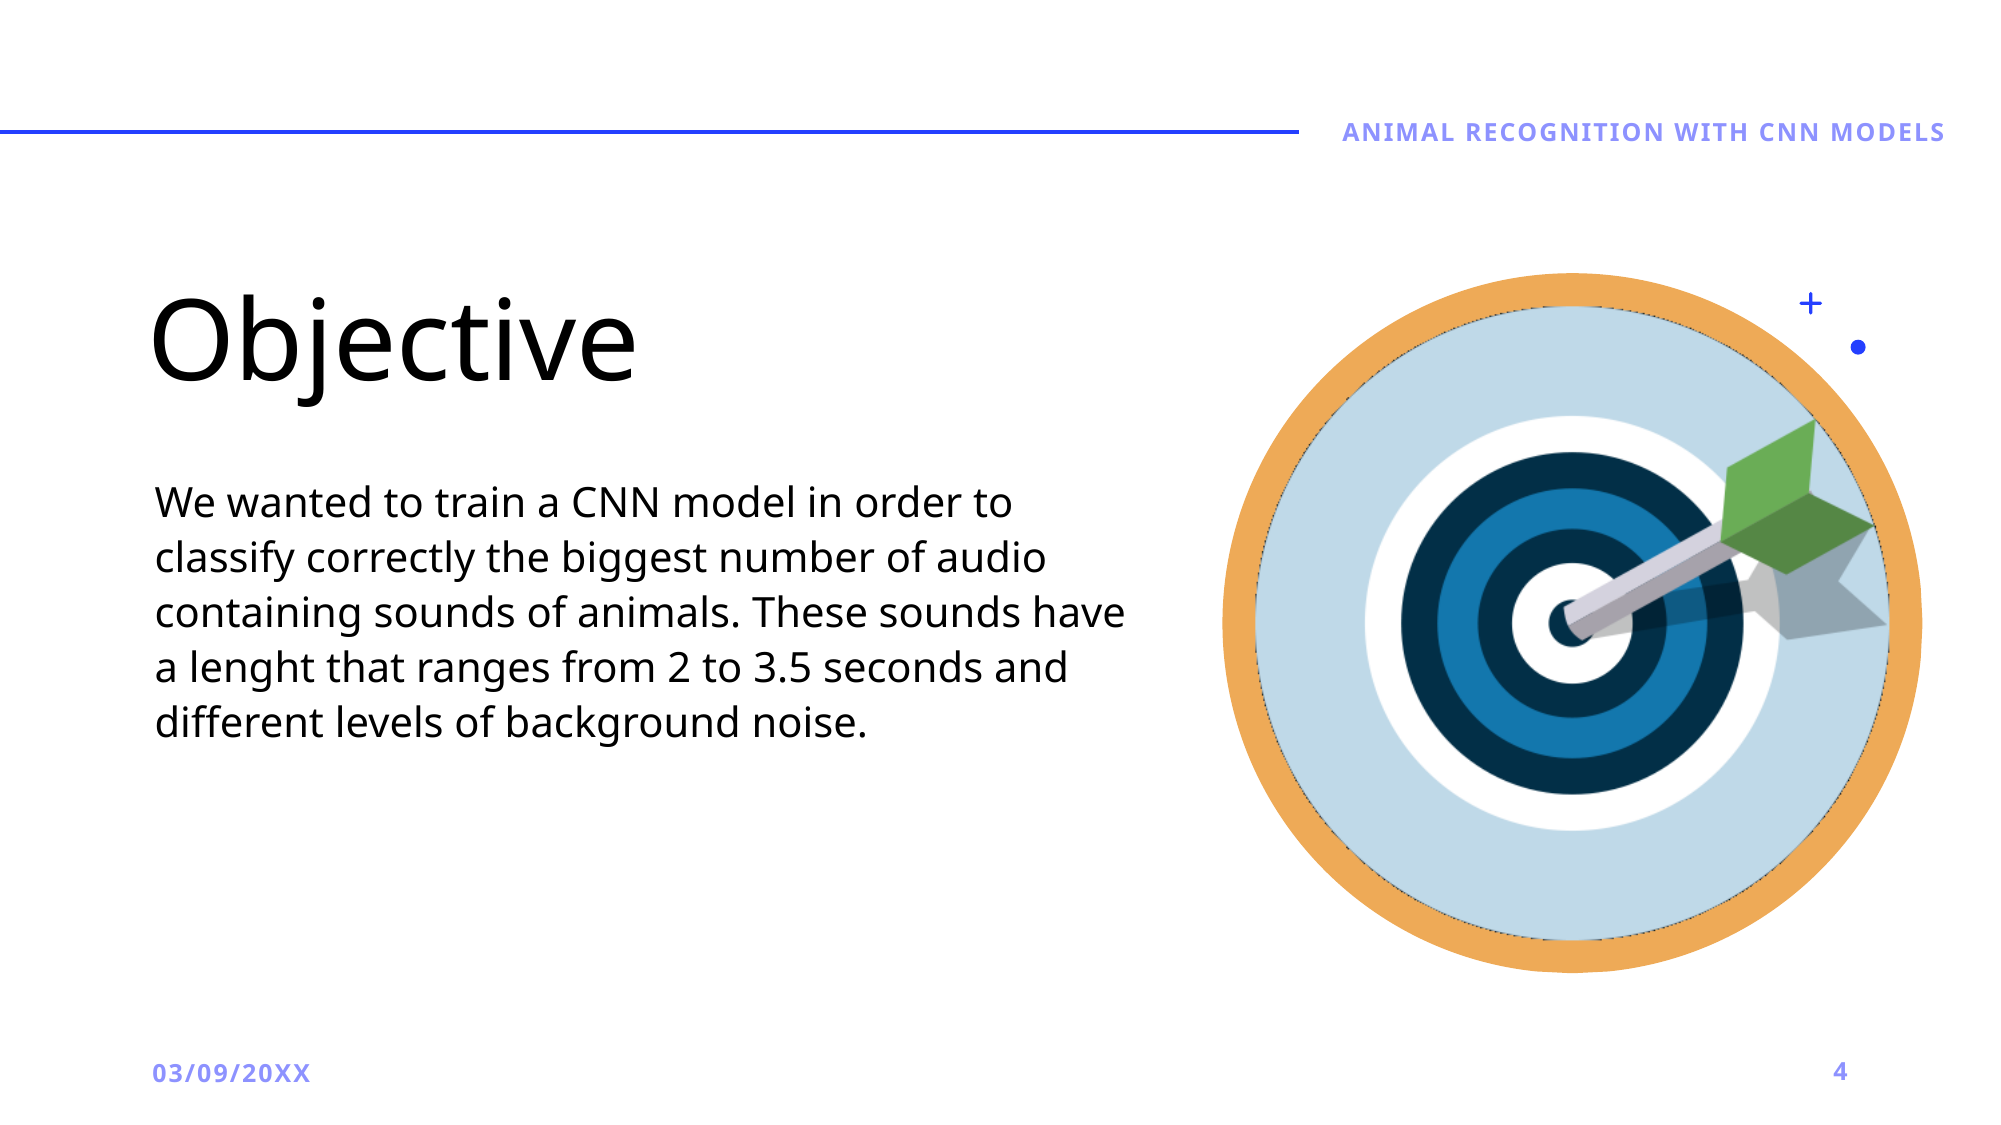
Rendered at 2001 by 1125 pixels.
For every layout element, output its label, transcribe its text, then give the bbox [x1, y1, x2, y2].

picture [1222, 273, 1923, 974]
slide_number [137, 1042, 588, 1103]
slide_number 4 [1412, 1042, 1863, 1103]
footer Animal recognition with cnn models [1306, 101, 1982, 162]
list We wanted to train a CNN model in order to classify correctly the biggest number of audio containing sounds of animals. These sounds have a lenght that ranges from 2 to 3.5 seconds and different levels of background noise. [139, 463, 1155, 1013]
title Objective [131, 218, 1148, 413]
